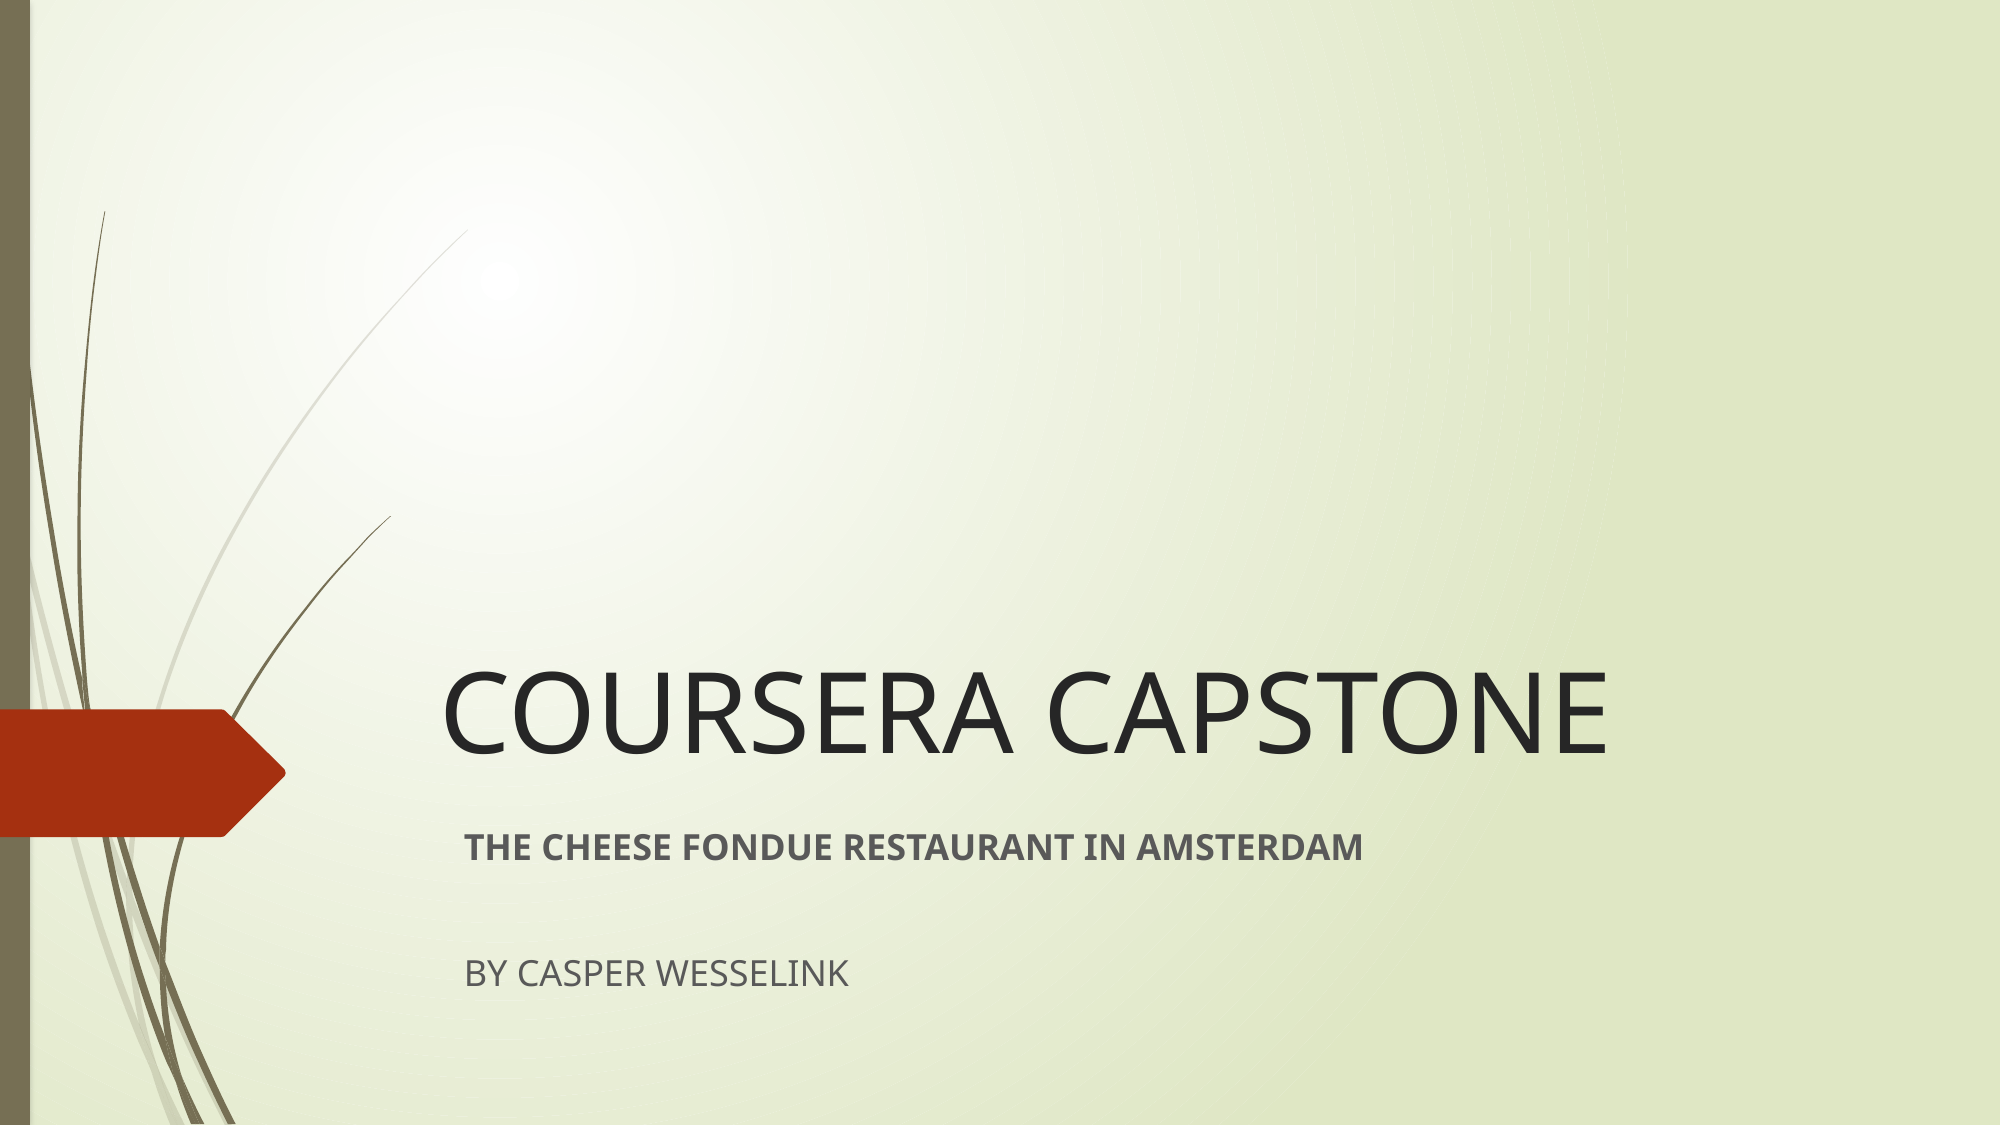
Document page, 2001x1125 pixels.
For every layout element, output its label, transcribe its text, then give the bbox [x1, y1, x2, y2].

subtitle THE CHEESE FONDUE RESTAURANT IN AMSTERDAM BY CASPER WESSELINK [448, 817, 1912, 1002]
title COURSERA CAPSTONE [424, 412, 1888, 784]
